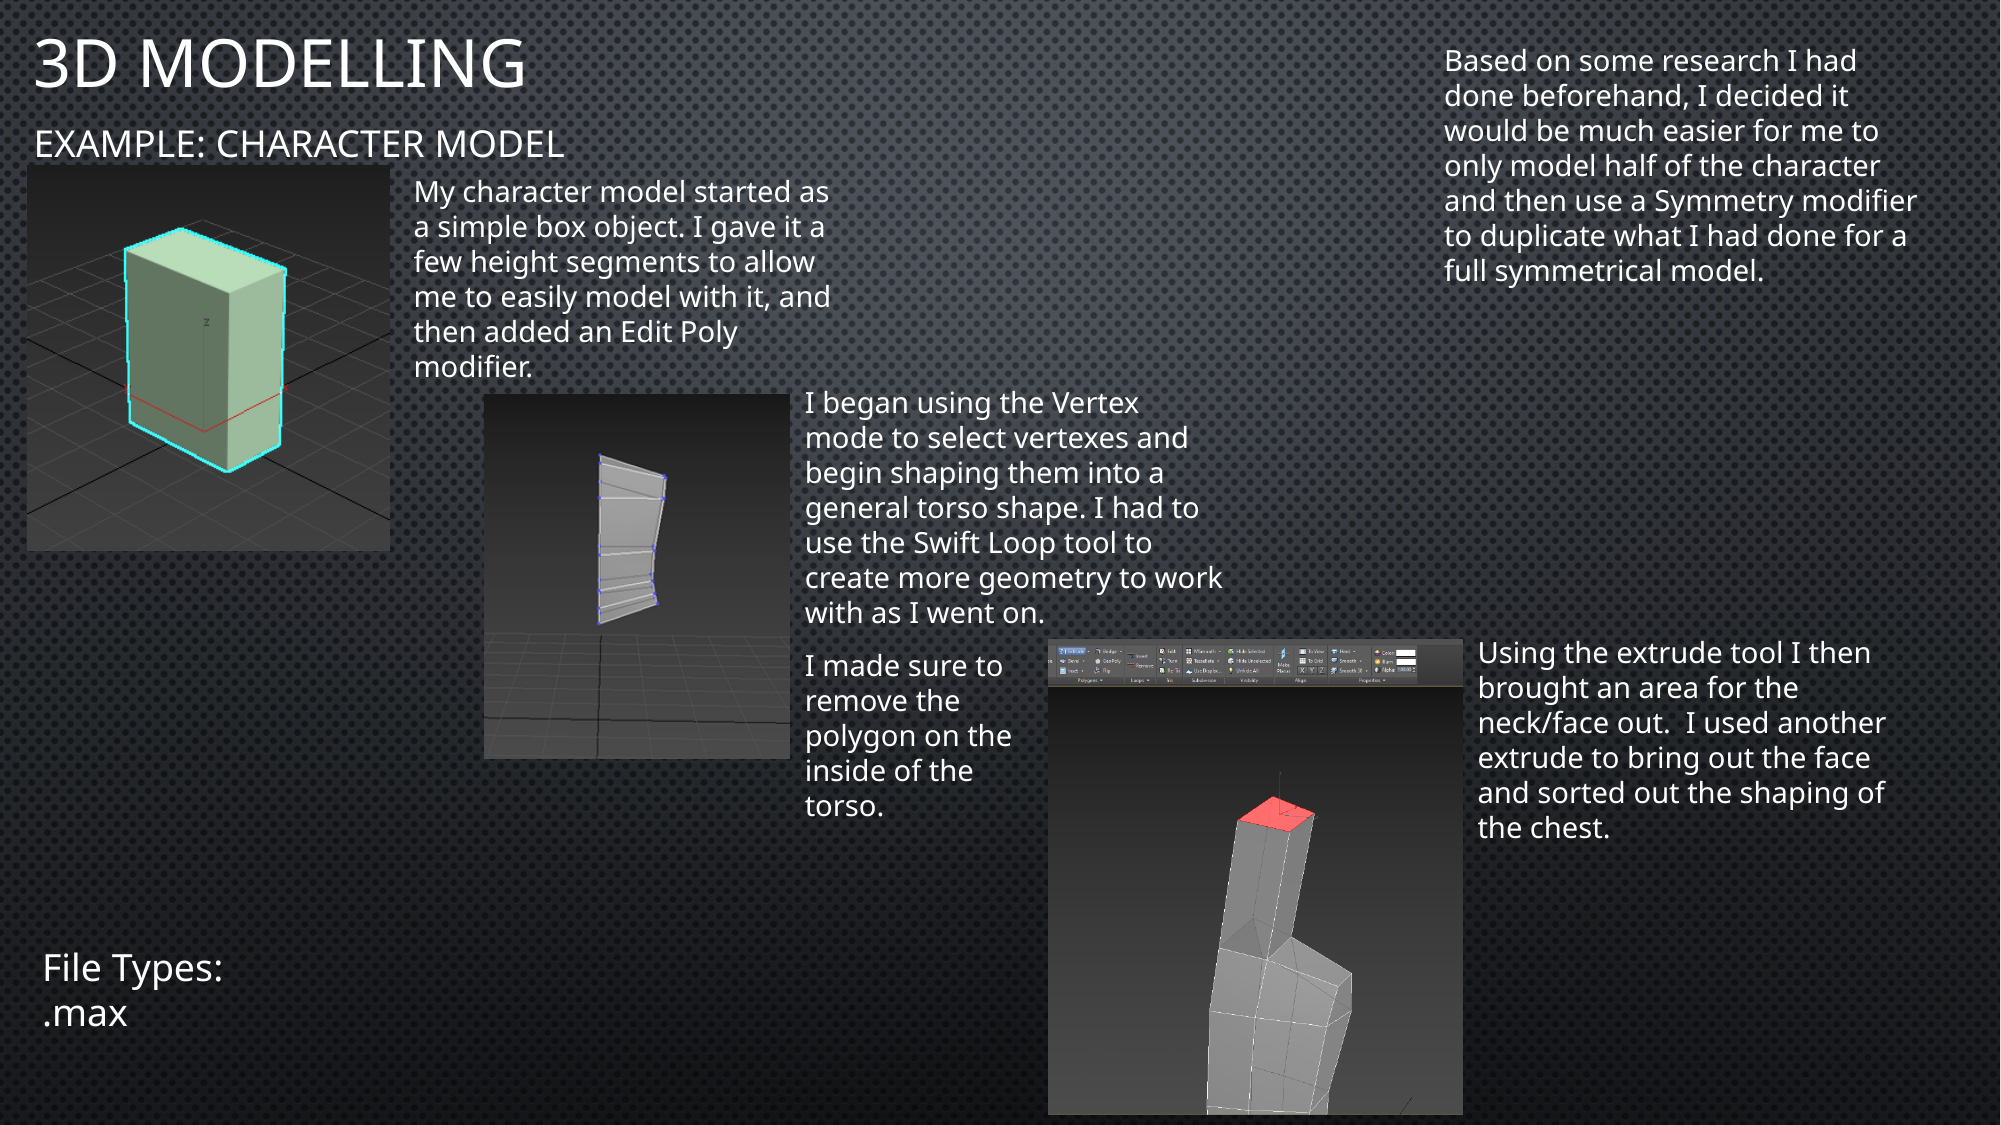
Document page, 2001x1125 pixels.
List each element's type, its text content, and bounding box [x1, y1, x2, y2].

picture [27, 165, 391, 552]
text_box Based on some research I had done beforehand, I decided it would be much easier for me to only model half of the character and then use a Symmetry modifier to duplicate what I had done for a full symmetrical model. [1429, 34, 1943, 295]
text_box Example: Character model [18, 112, 584, 174]
text_box I began using the Vertex mode to select vertexes and begin shaping them into a general torso shape. I had to use the Swift Loop tool to create more geometry to work with as I went on. [790, 377, 1241, 637]
picture [483, 393, 791, 759]
picture [1048, 639, 1463, 1115]
text_box File Types: .max [27, 936, 420, 1042]
title 3D Modelling [18, 0, 1626, 138]
text_box Using the extrude tool I then brought an area for the neck/face out. I used another extrude to bring out the face and sorted out the shaping of the chest. [1462, 626, 1914, 852]
text_box My character model started as a simple box object. I gave it a few height segments to allow me to easily model with it, and then added an Edit Poly modifier. [398, 165, 850, 391]
text_box I made sure to remove the polygon on the inside of the torso. [790, 639, 1038, 830]
